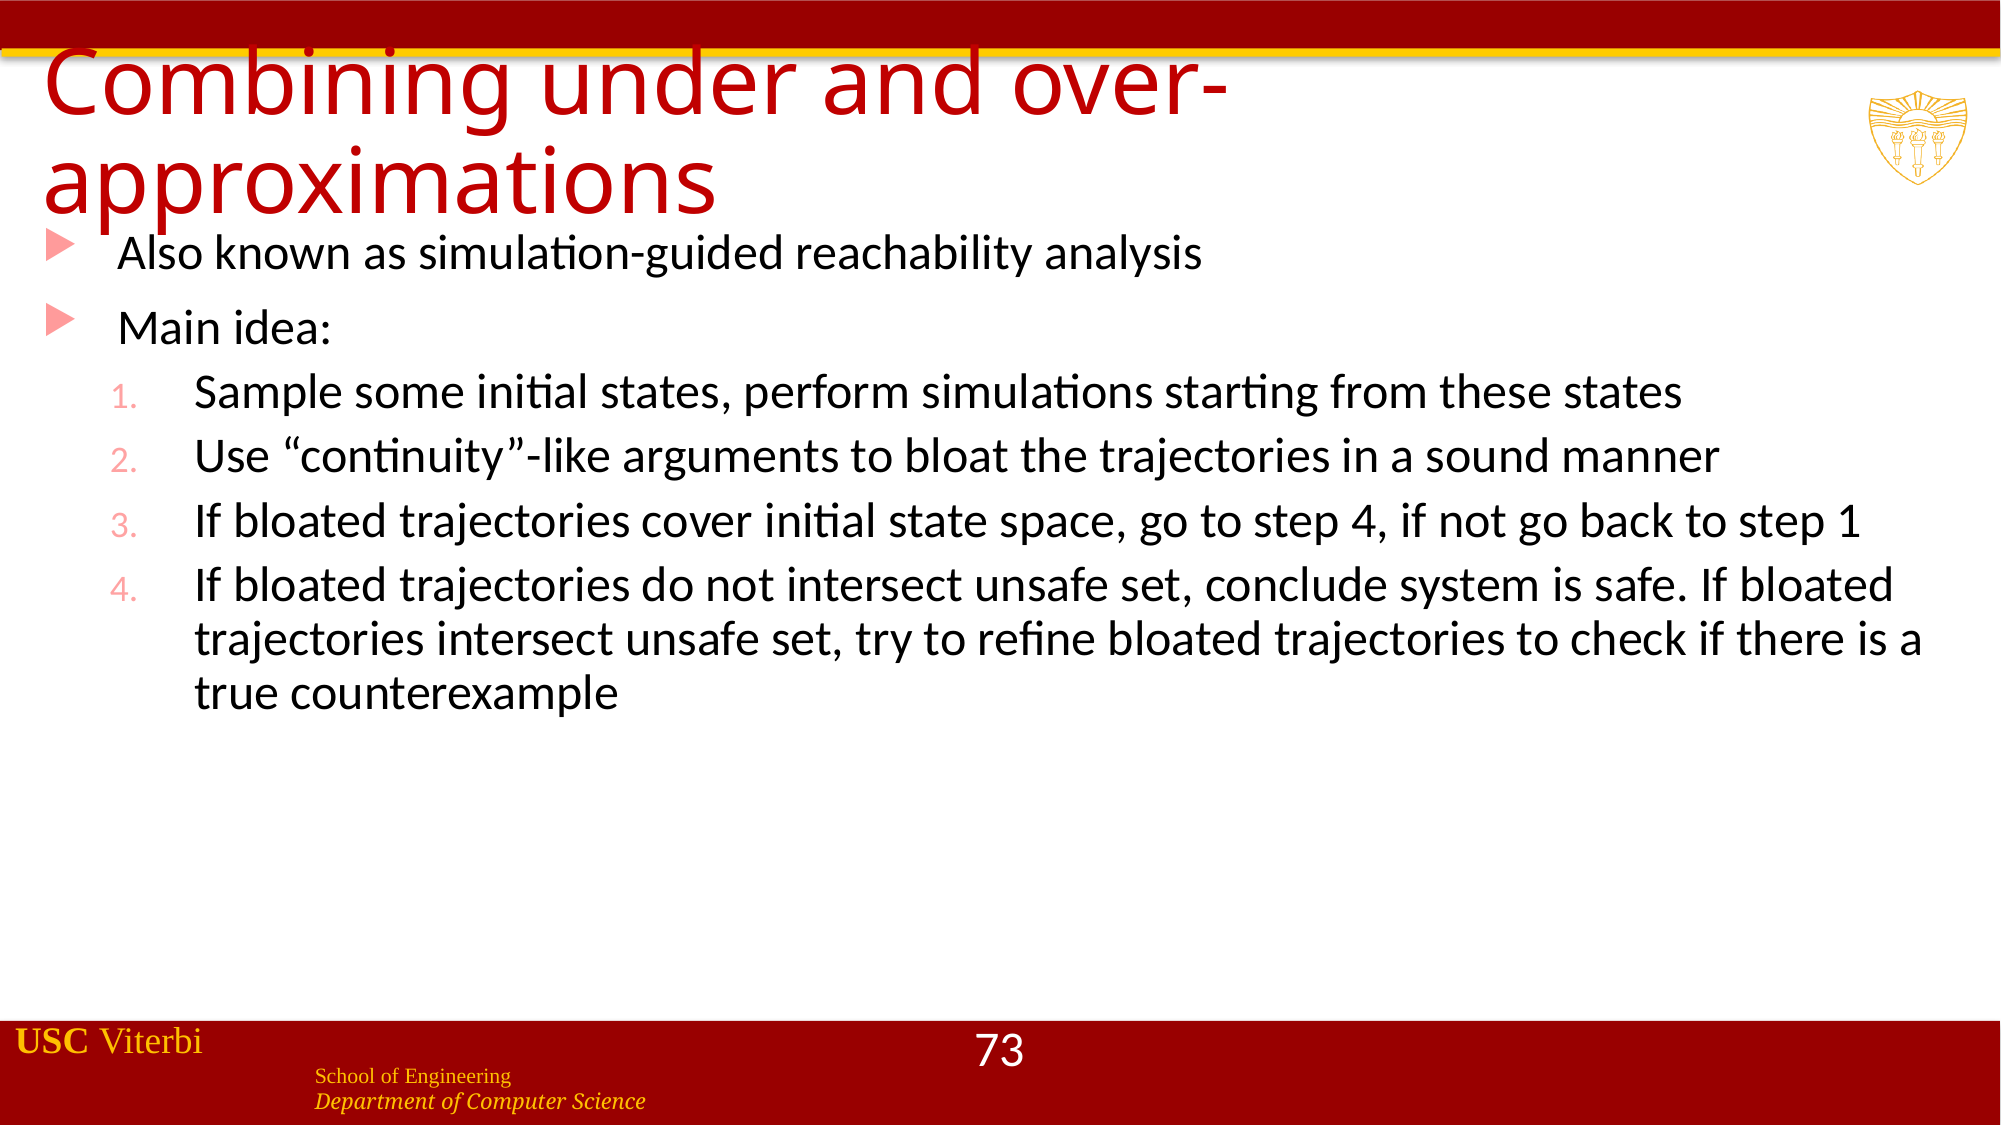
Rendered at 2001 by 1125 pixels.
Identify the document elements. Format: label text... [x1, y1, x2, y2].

picture [1836, 76, 2000, 199]
title Combining under and over-approximations [27, 70, 1819, 199]
list Also known as simulation-guided reachability analysis Main idea: Sample some initial states, perform simulations starting from these states Use “continuity”-like arguments to bloat the trajectories in a sound manner If bloated trajectories cover initial state space, go to step 4, if not go back to step 1 If bloated trajectories do not intersect unsafe set, conclude system is safe. If bloated trajectories intersect unsafe set, try to refine bloated trajectories to check if there is a true counterexample [27, 218, 1947, 933]
slide_number 73 [774, 1016, 1225, 1077]
